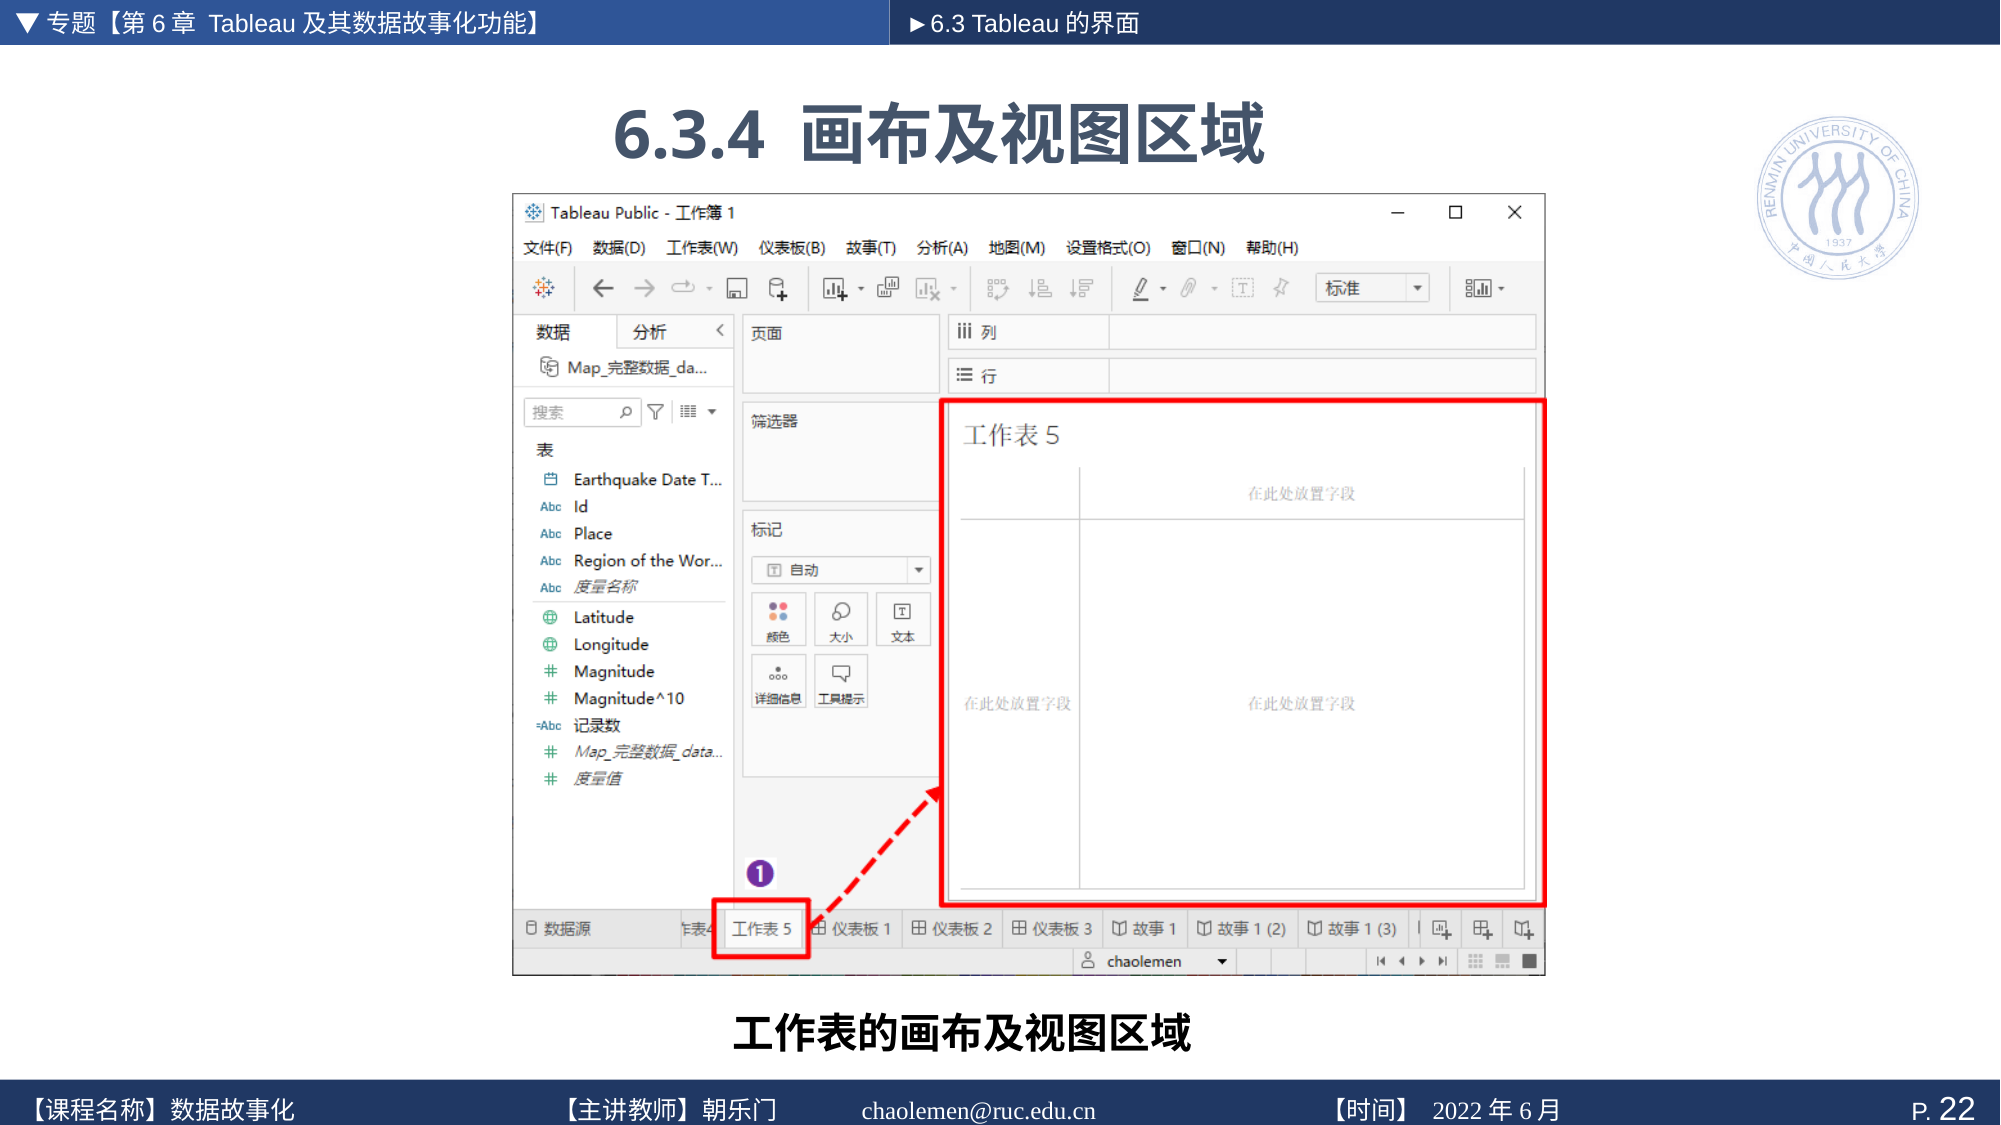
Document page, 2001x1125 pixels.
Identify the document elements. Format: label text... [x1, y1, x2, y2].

picture [511, 193, 1547, 976]
list ▼专题【第6章 Tableau及其数据故事化功能】 [0, 0, 725, 43]
title 6.3.4 画布及视图区域 [64, 64, 1816, 200]
list ►6.3 Tableau的界面 [890, 0, 1249, 43]
text_box 工作表的画布及视图区域 [523, 999, 1357, 1065]
